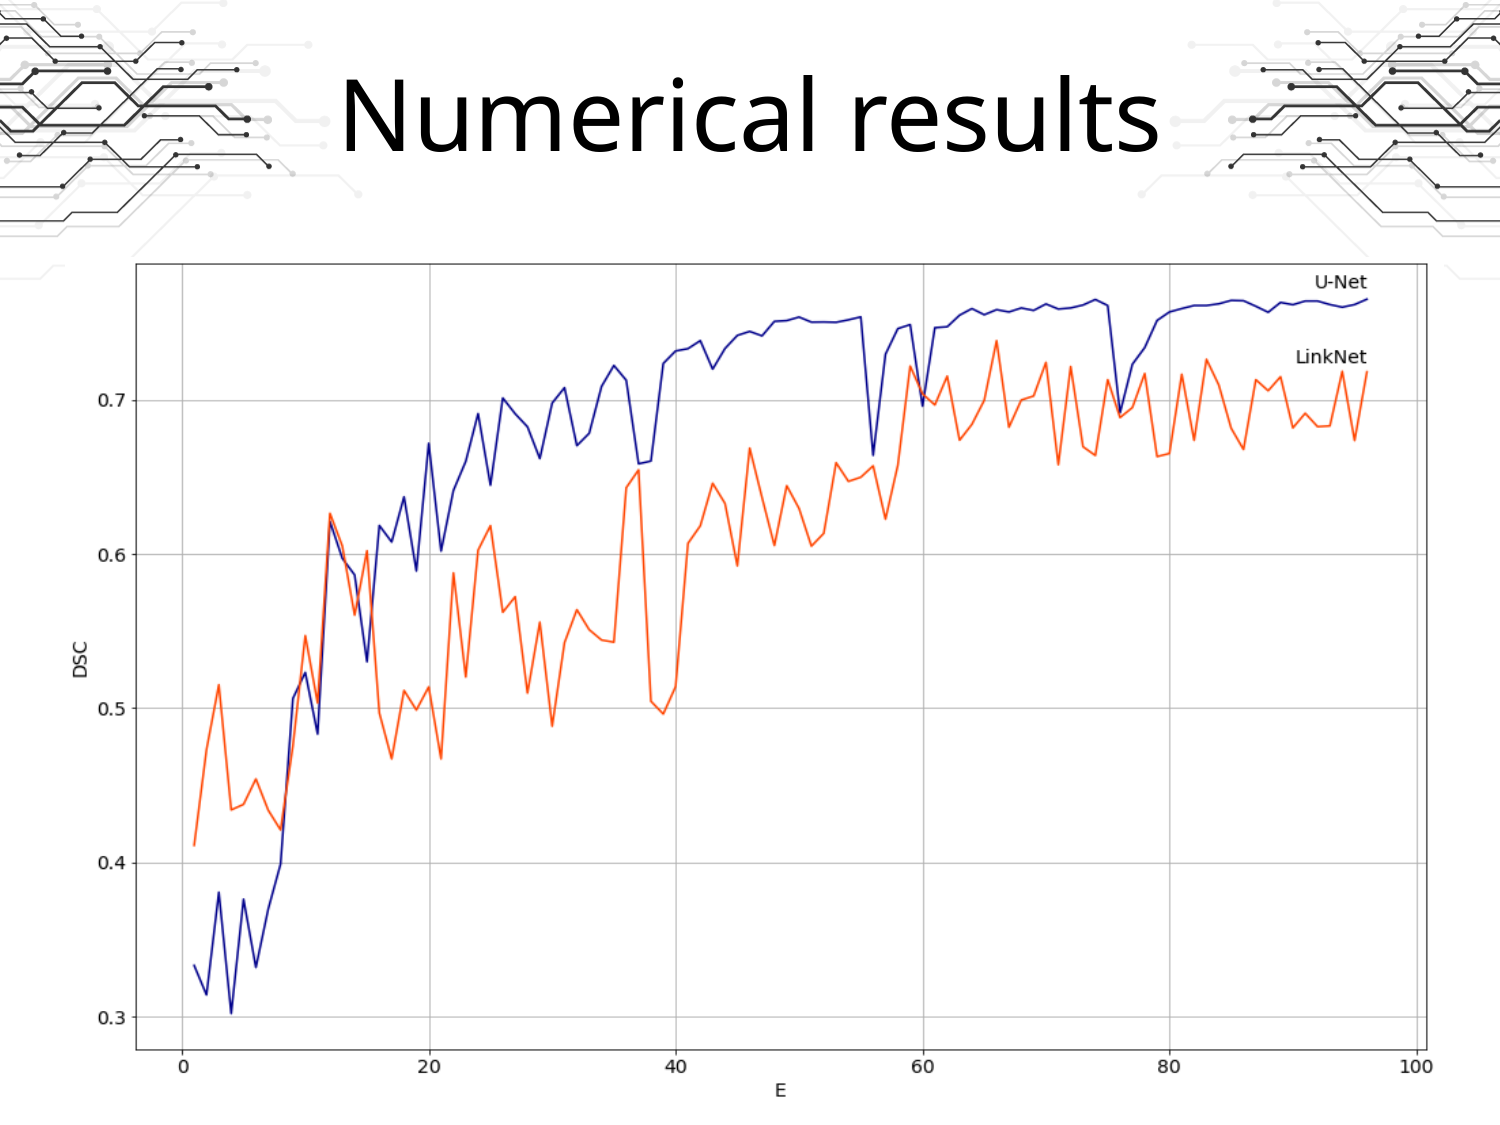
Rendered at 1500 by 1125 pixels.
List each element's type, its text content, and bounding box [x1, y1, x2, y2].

picture [0, 238, 1500, 1125]
title Numerical results [0, 0, 1500, 238]
